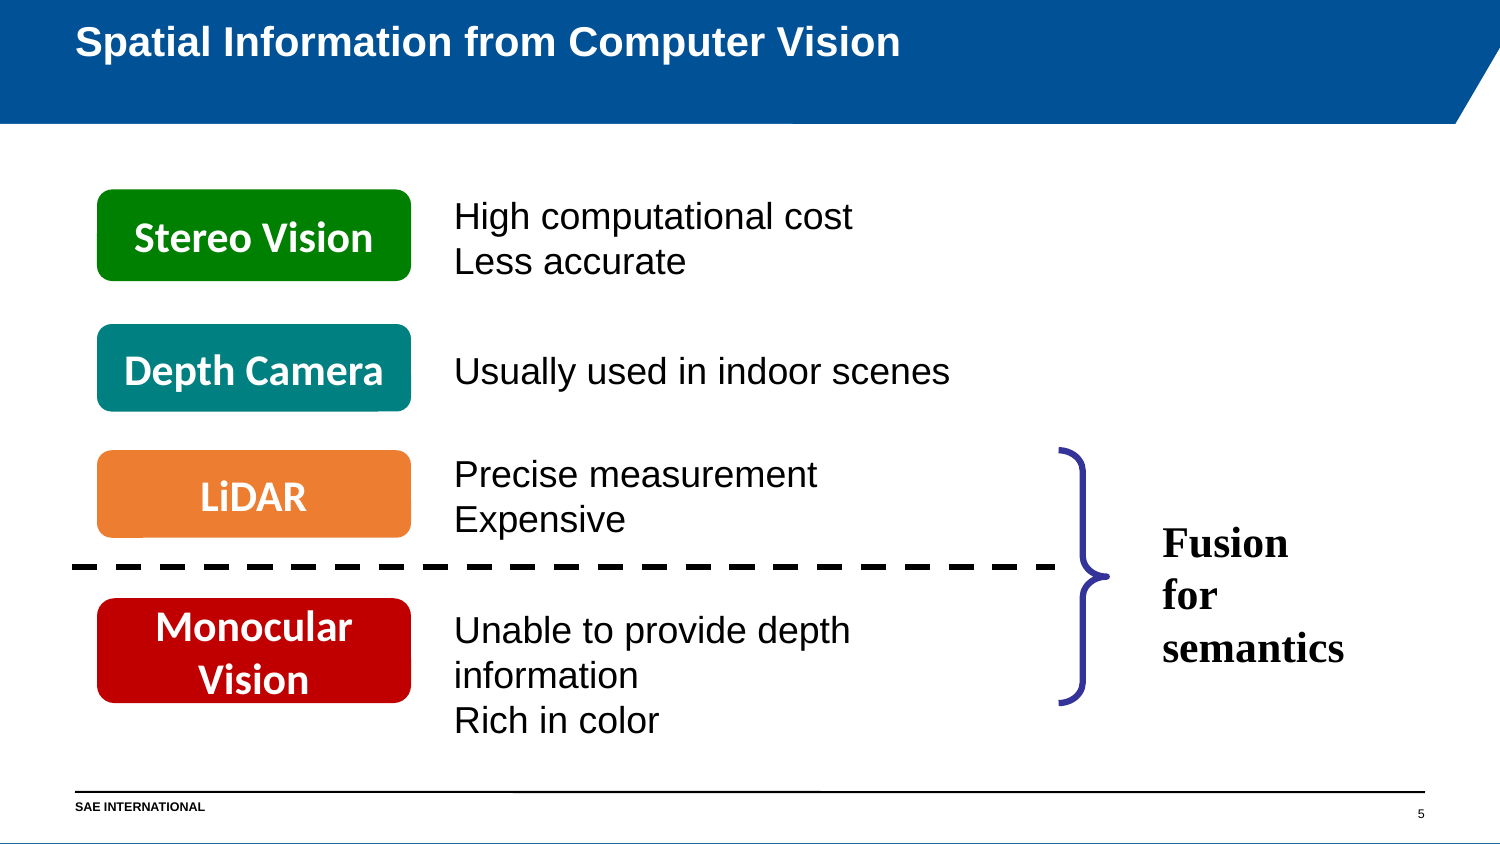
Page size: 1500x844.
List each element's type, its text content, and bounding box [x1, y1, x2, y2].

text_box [96, 184, 1015, 291]
slide_number 5 [1074, 799, 1425, 821]
title Spatial Information from Computer Vision [75, 15, 1425, 98]
text_box Fusion for semantics [1147, 505, 1419, 679]
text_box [96, 597, 1061, 751]
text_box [96, 323, 1015, 412]
text_box [1058, 449, 1108, 704]
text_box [96, 442, 1015, 550]
